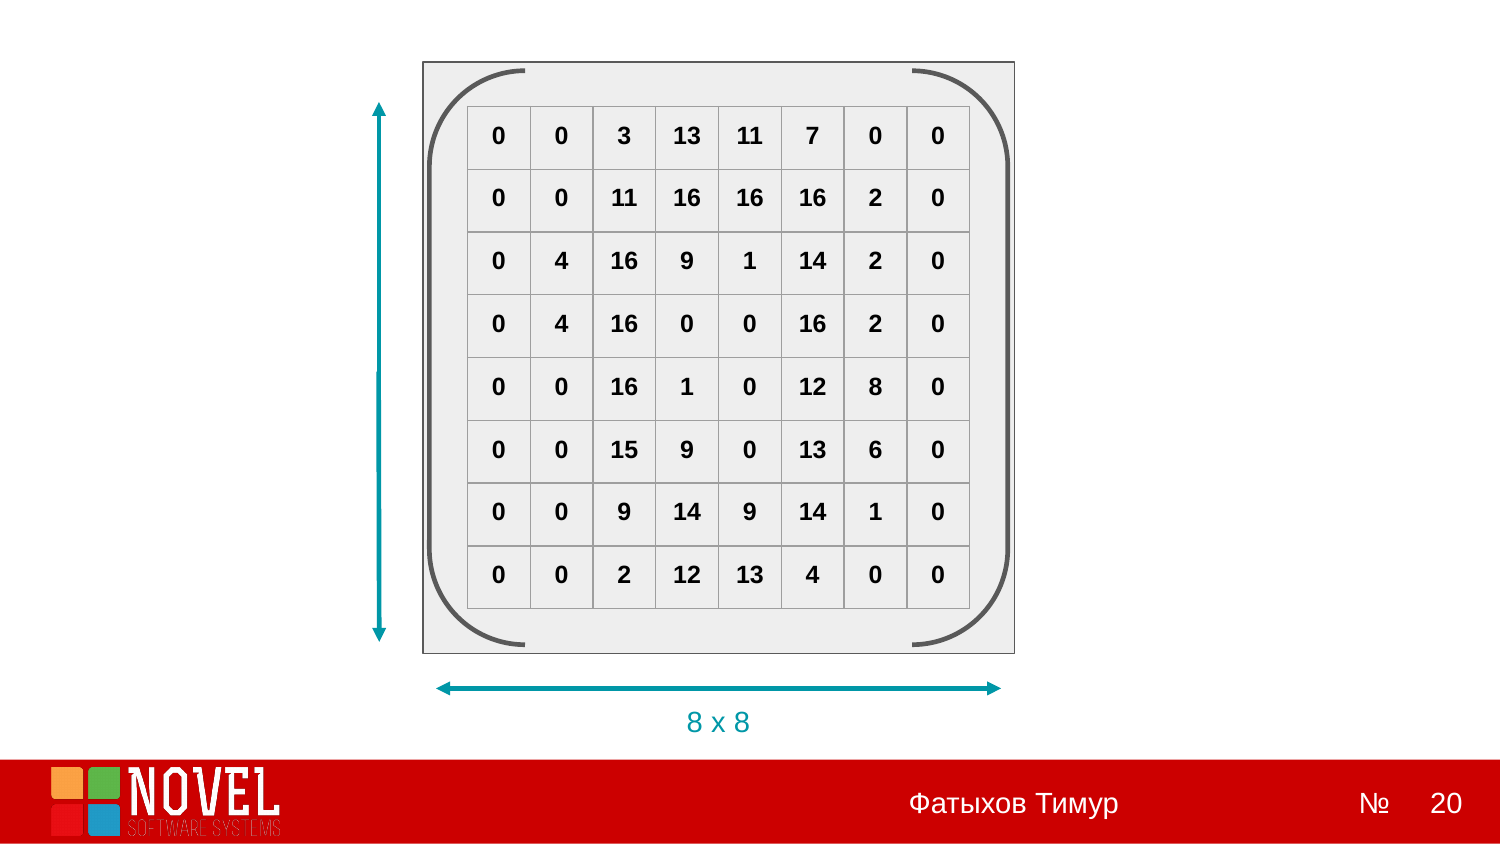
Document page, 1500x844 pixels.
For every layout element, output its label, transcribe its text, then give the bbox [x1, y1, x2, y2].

table_cell 9 [656, 233, 718, 294]
table_cell 0 [468, 170, 530, 231]
table_cell 1 [656, 358, 718, 420]
table_cell 12 [656, 547, 718, 608]
table_header 11 [719, 107, 781, 169]
table_cell 0 [908, 358, 969, 420]
table_cell 0 [531, 358, 592, 420]
table_cell 13 [782, 421, 843, 482]
table_cell 14 [656, 484, 718, 545]
table_cell 0 [845, 547, 906, 608]
table_cell 0 [468, 421, 530, 482]
table_header 13 [656, 107, 718, 169]
table_cell 13 [719, 547, 781, 608]
table_cell 0 [468, 358, 530, 420]
table_cell 9 [656, 421, 718, 482]
table_cell 8 [845, 358, 906, 420]
text_box [422, 61, 1015, 654]
table_cell 0 [468, 295, 530, 357]
table_cell 0 [468, 233, 530, 294]
picture [51, 767, 280, 836]
table_cell 16 [656, 170, 718, 231]
table_cell 12 [782, 358, 843, 420]
table_cell 0 [908, 170, 969, 231]
table_cell 0 [908, 484, 969, 545]
table_cell 16 [594, 295, 655, 357]
table_cell 2 [845, 170, 906, 231]
table_cell 14 [782, 484, 843, 545]
table_cell 15 [594, 421, 655, 482]
table_cell 11 [594, 170, 655, 231]
table_cell 2 [845, 233, 906, 294]
table_header 3 [594, 107, 655, 169]
table_header 0 [845, 107, 906, 169]
table_cell 0 [719, 421, 781, 482]
table_cell 0 [719, 358, 781, 420]
table_cell 2 [845, 295, 906, 357]
table_cell 16 [782, 170, 843, 231]
table_cell 14 [782, 233, 843, 294]
text_box 8 x 8 [564, 696, 873, 749]
table_cell 1 [845, 484, 906, 545]
table_cell 4 [782, 547, 843, 608]
table_cell 16 [782, 295, 843, 357]
table_cell 9 [719, 484, 781, 545]
text_box [429, 70, 1008, 645]
table_cell 0 [531, 421, 592, 482]
table_header 7 [782, 107, 843, 169]
table_cell 4 [531, 233, 592, 294]
table_cell 16 [719, 170, 781, 231]
table_cell 6 [845, 421, 906, 482]
table_cell 0 [656, 295, 718, 357]
table_cell 0 [719, 295, 781, 357]
table_cell 0 [468, 484, 530, 545]
slide_number ‹#› [1415, 759, 1500, 844]
table_cell 0 [531, 547, 592, 608]
table_cell 1 [719, 233, 781, 294]
table_cell 0 [908, 421, 969, 482]
table_header 0 [531, 107, 592, 169]
table_cell 0 [908, 233, 969, 294]
table_cell 0 [908, 295, 969, 357]
table_cell 0 [468, 547, 530, 608]
table_header 0 [908, 107, 969, 169]
table_cell 0 [531, 484, 592, 545]
table_cell 0 [908, 547, 969, 608]
table_cell 9 [594, 484, 655, 545]
table_cell 16 [594, 358, 655, 420]
table_cell 2 [594, 547, 655, 608]
table_cell 16 [594, 233, 655, 294]
table_cell 4 [531, 295, 592, 357]
table_header 0 [468, 107, 530, 169]
table_cell 0 [531, 170, 592, 231]
